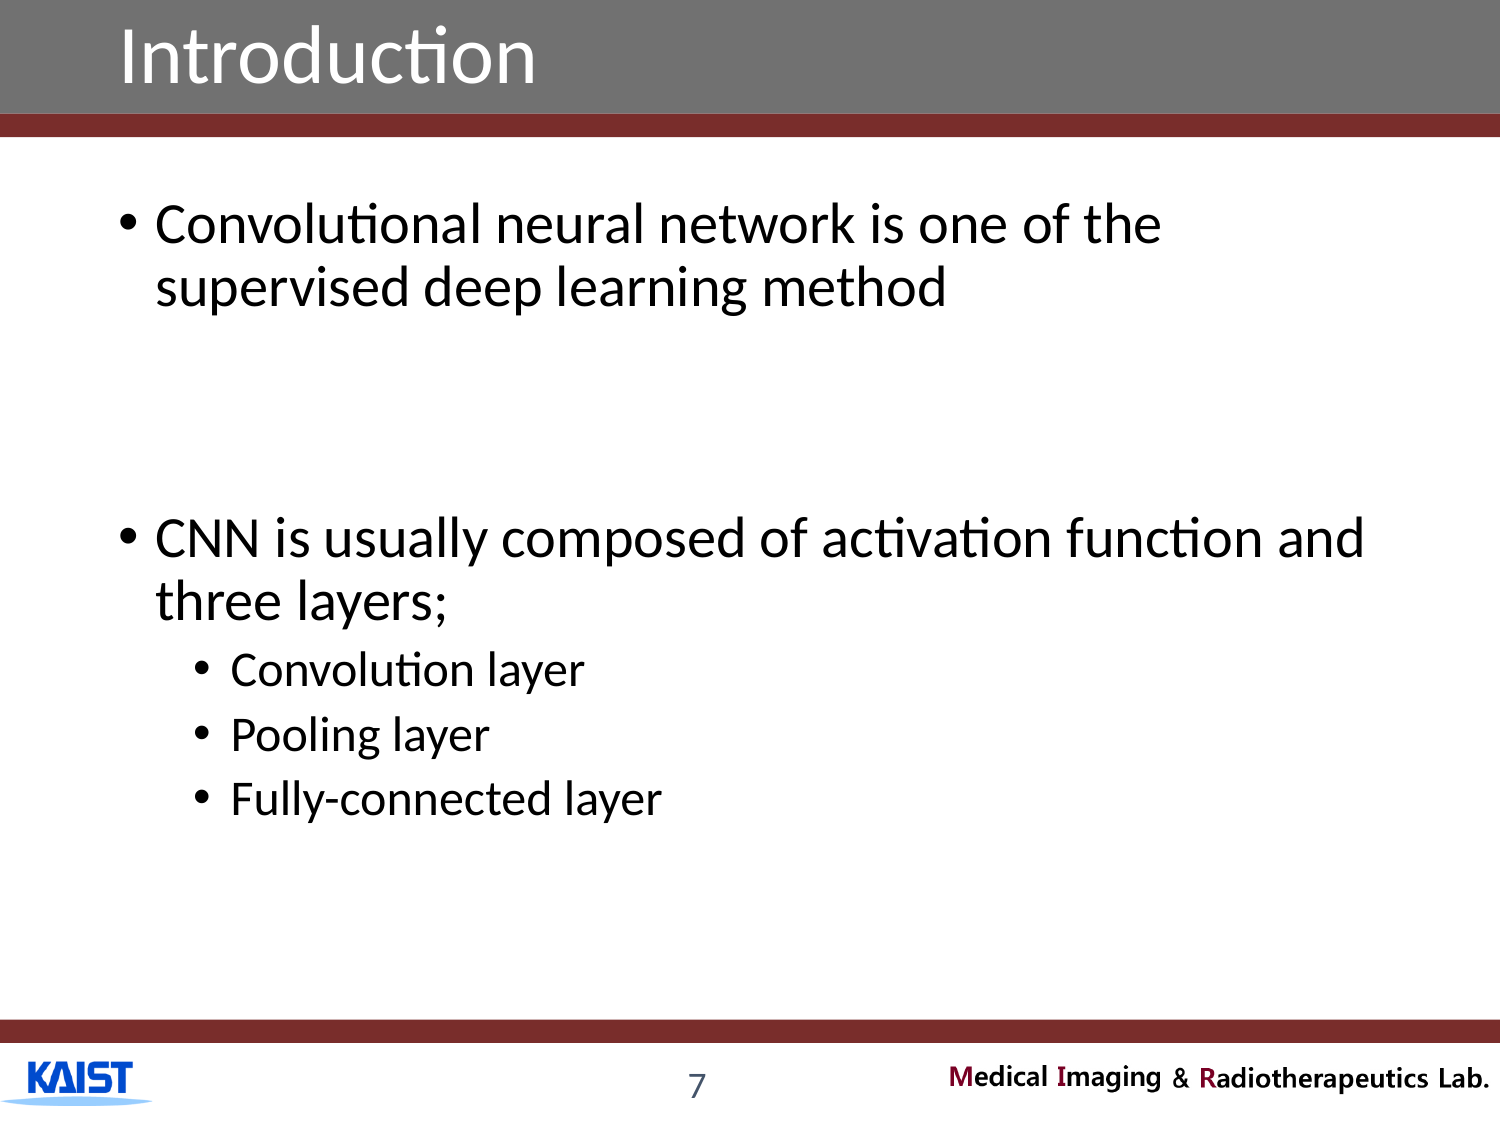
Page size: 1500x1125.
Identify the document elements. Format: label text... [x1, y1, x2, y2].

list Convolutional neural network is one of the supervised deep learning method CNN is usually composed of activation function and three layers; Convolution layer Pooling layer Fully-connected layer [103, 185, 1397, 969]
picture [936, 1054, 1500, 1095]
title Introduction [103, 0, 1397, 113]
picture [0, 1054, 153, 1106]
